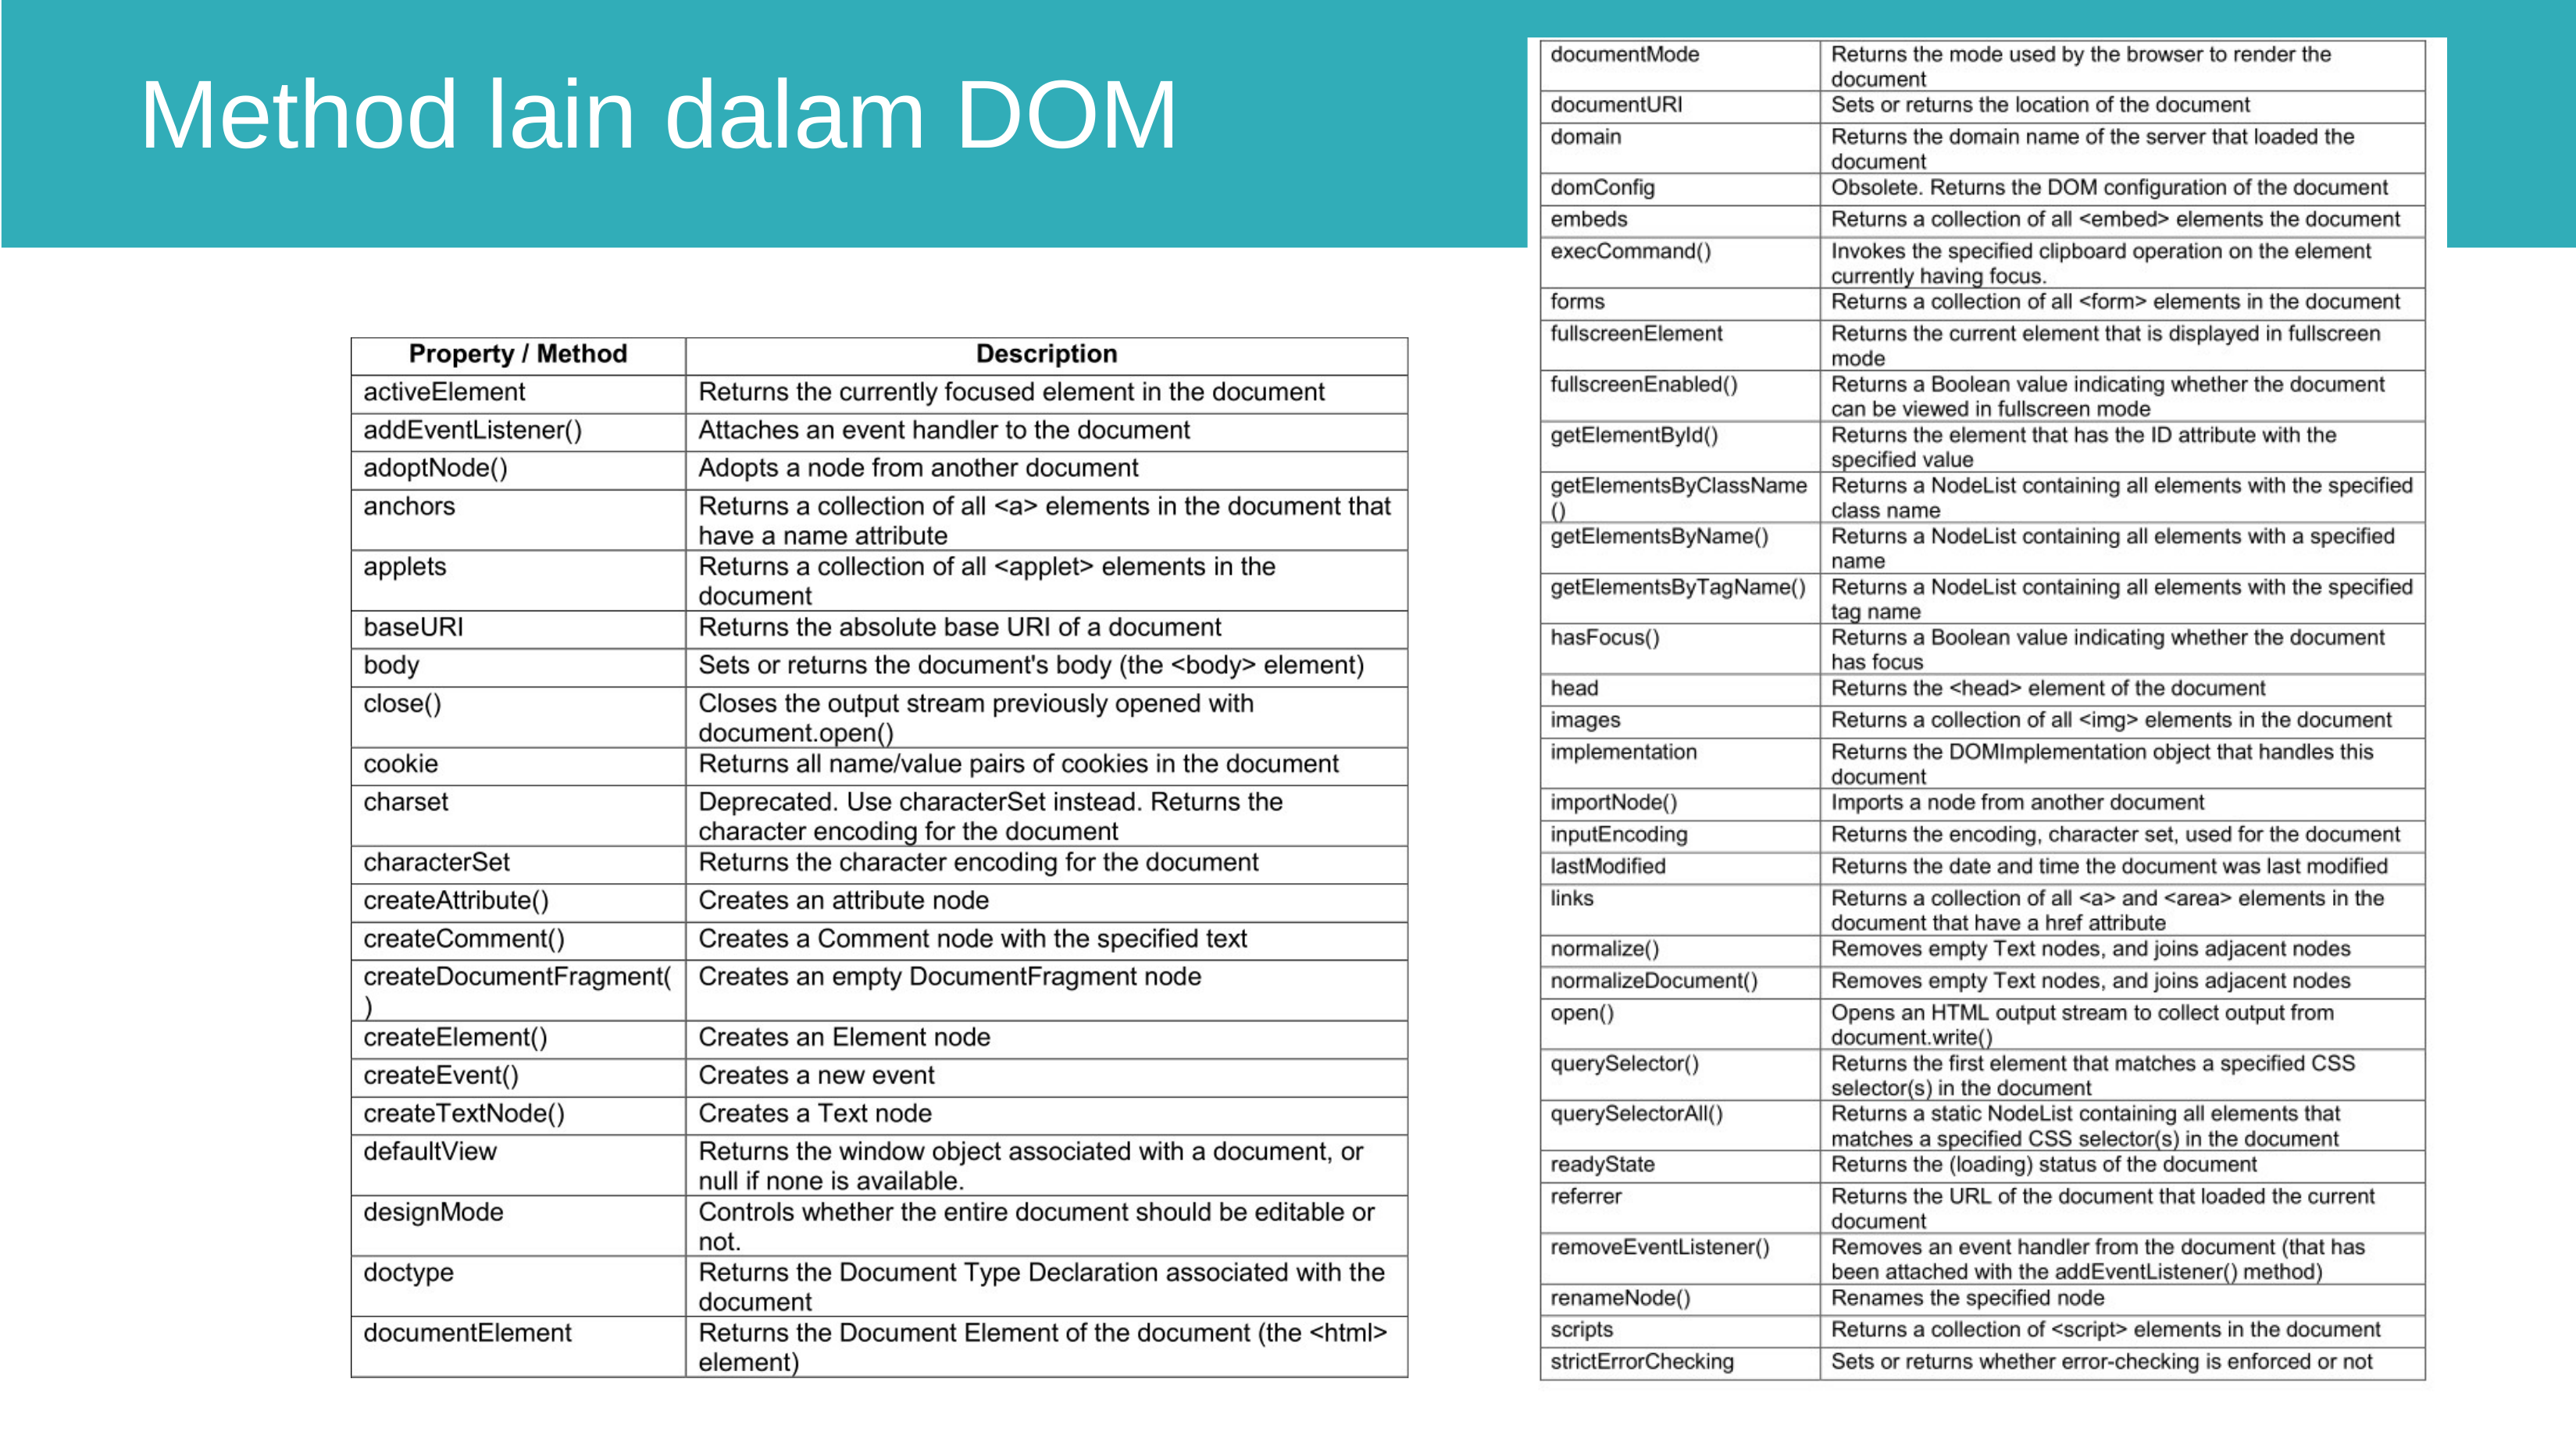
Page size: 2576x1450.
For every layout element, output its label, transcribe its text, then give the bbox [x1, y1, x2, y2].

title Method lain dalam DOM [136, 0, 1232, 231]
text_box [1, 0, 2576, 248]
text_box [1527, 37, 2447, 1391]
text_box [351, 337, 1409, 1378]
